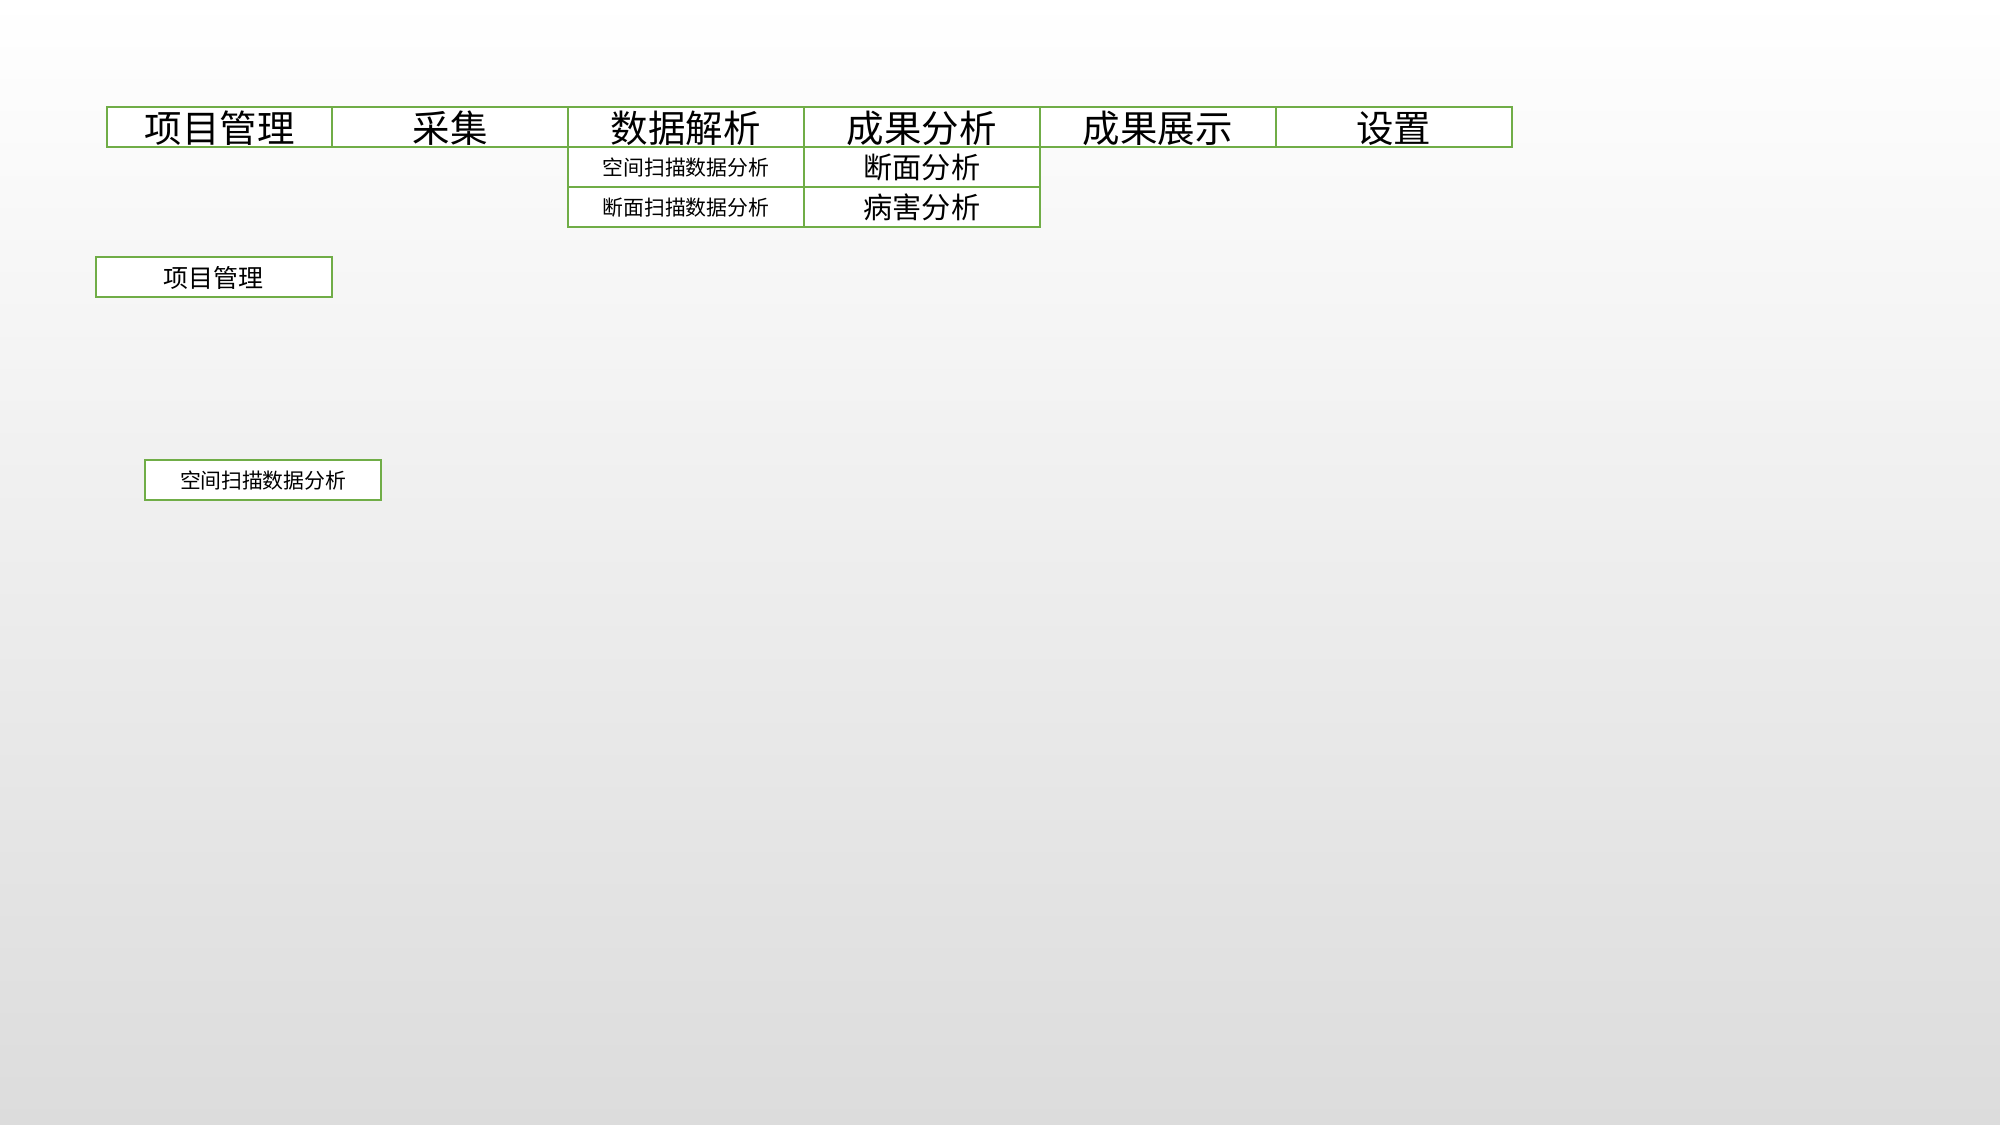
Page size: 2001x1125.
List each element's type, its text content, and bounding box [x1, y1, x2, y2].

text_box 采集 [331, 106, 567, 148]
text_box 数据解析 [567, 106, 803, 146]
text_box 项目管理 [95, 256, 333, 298]
text_box 成果分析 [803, 106, 1039, 146]
text_box 设置 [1275, 106, 1513, 148]
text_box 项目管理 [106, 106, 331, 148]
text_box 断面扫描数据分析 [567, 186, 805, 228]
text_box 成果展示 [1039, 106, 1275, 148]
text_box 空间扫描数据分析 [144, 459, 382, 501]
text_box 空间扫描数据分析 [567, 146, 805, 186]
text_box 断面分析 [805, 146, 1041, 186]
text_box 病害分析 [805, 186, 1041, 228]
